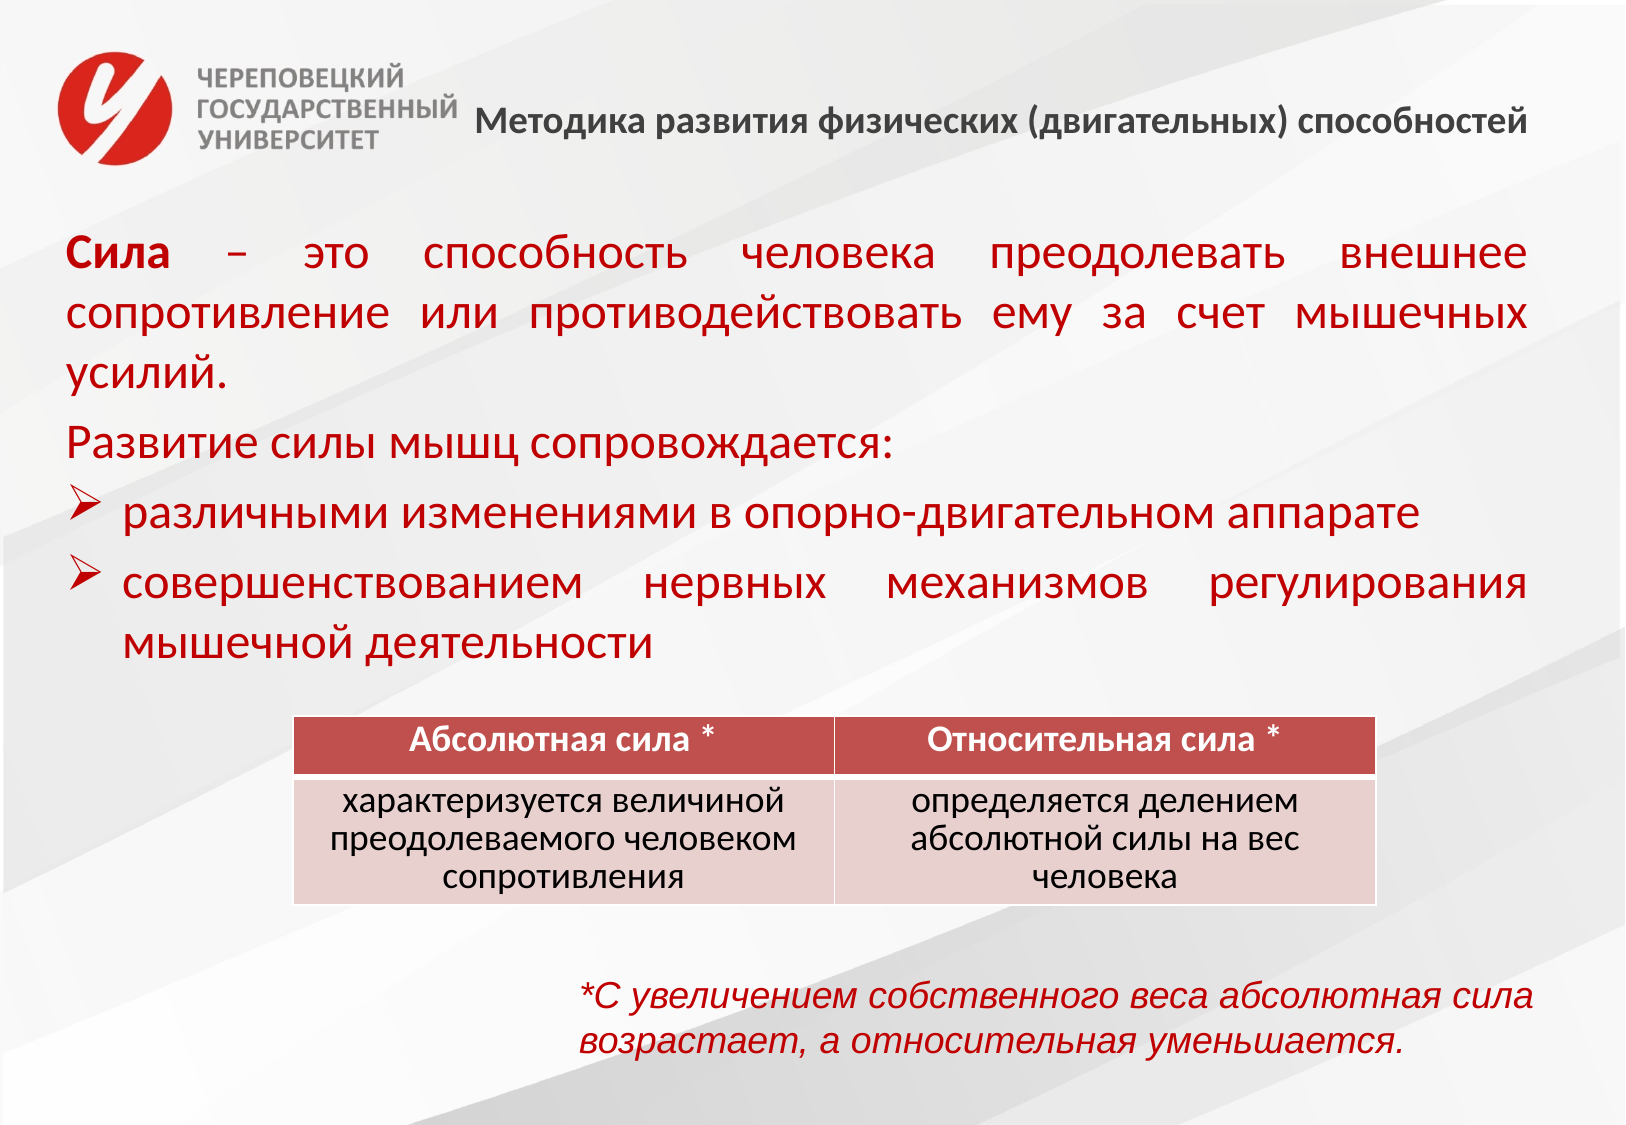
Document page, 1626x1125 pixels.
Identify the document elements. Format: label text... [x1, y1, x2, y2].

table_cell характеризуется величиной преодолеваемого человеком сопротивления [294, 780, 834, 904]
table_header Относительная сила * [835, 717, 1375, 774]
text_box *С увеличением собственного веса абсолютная сила возрастает, а относительная уменьшается. [564, 964, 1593, 1069]
picture [0, 0, 1625, 1125]
table_header Абсолютная сила * [294, 717, 834, 774]
table_cell определяется делением абсолютной силы на вес человека [835, 780, 1375, 904]
title Методика развития физических (двигательных) способностей [457, 71, 1544, 165]
list Сила – это способность человека преодолевать внешнее сопротивление или противодействовать ему за счет мышечных усилий. Развитие силы мышц сопровождается: различными изменениями в опорно-двигательном аппарате совершенствованием нервных механизмов регулирования мышечной деятельности [50, 210, 1544, 1006]
